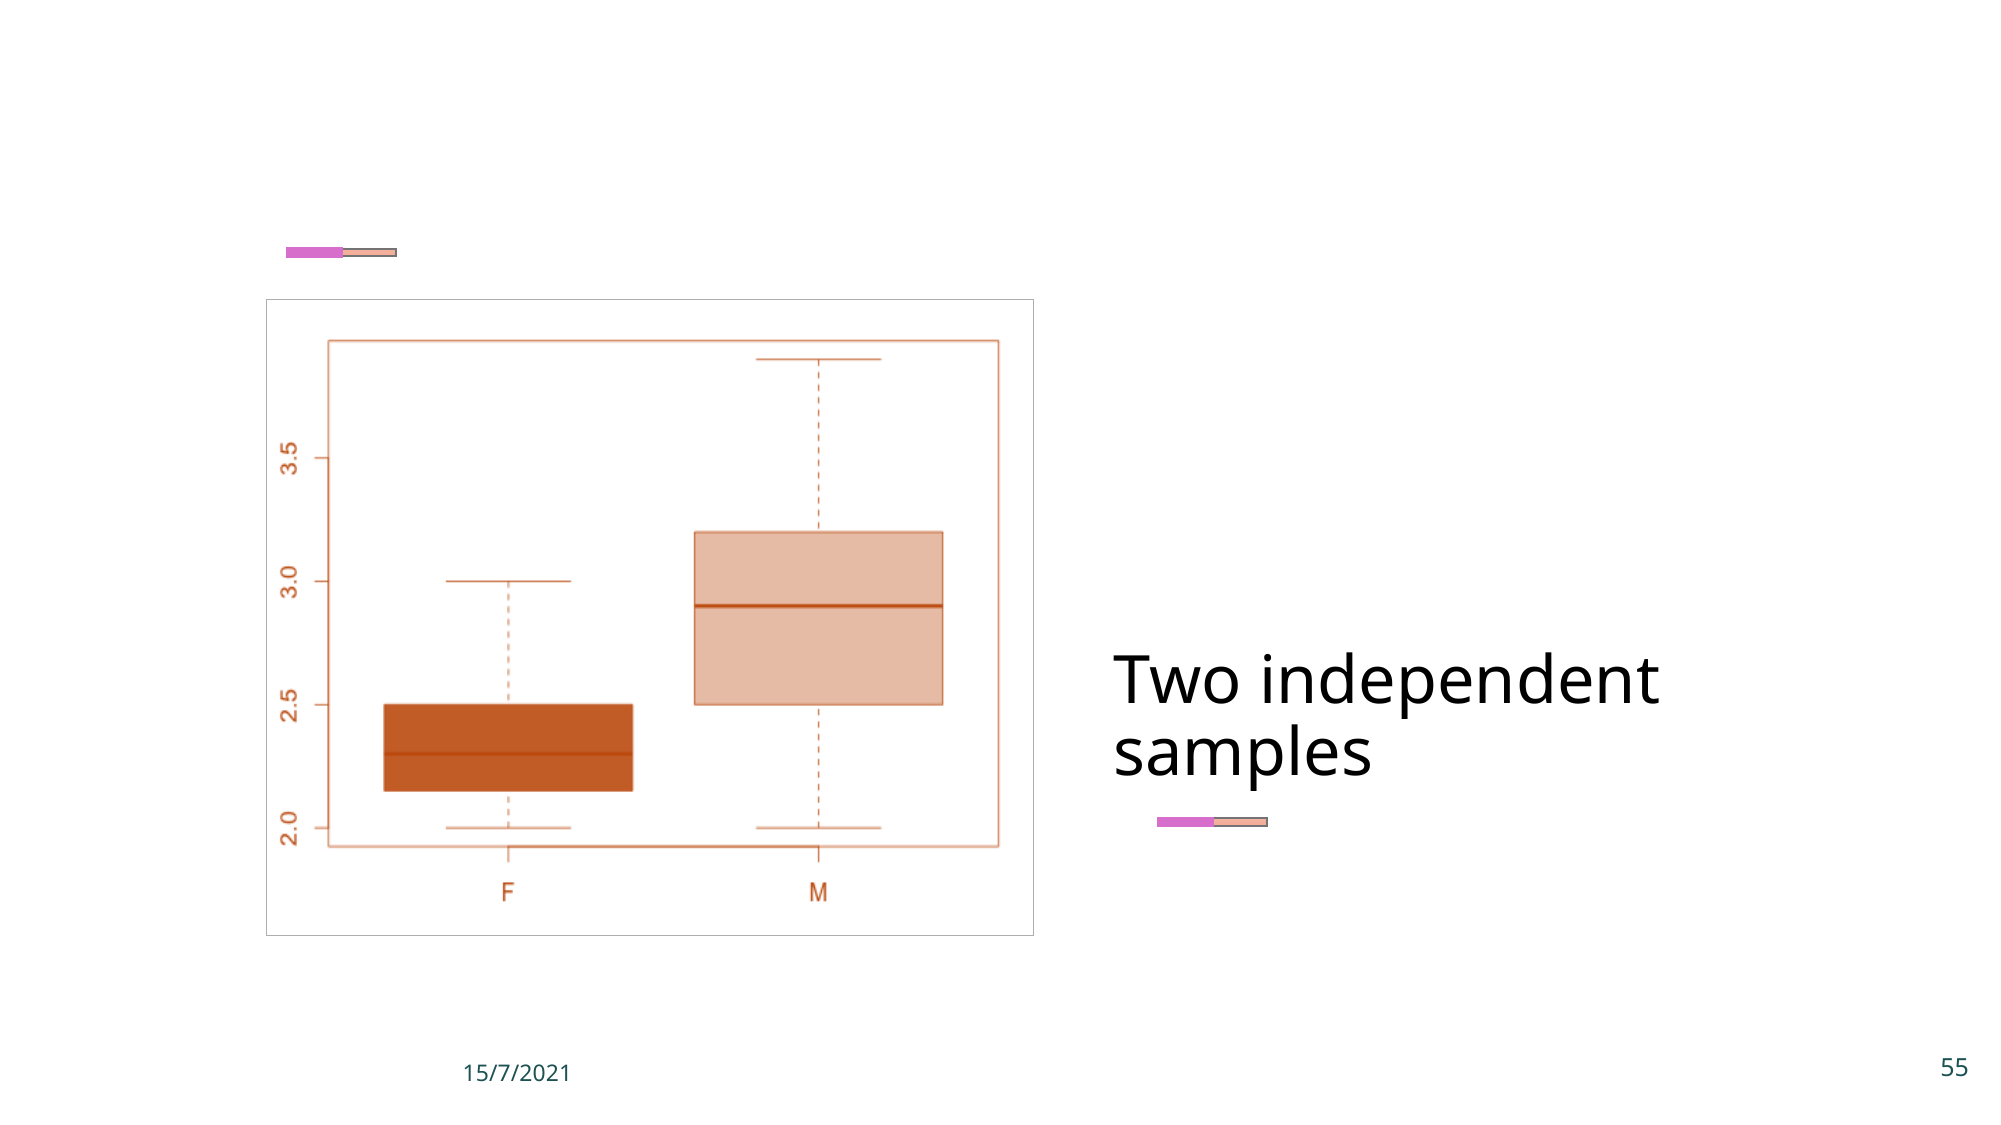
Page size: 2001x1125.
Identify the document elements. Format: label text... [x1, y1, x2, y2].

slide_number 55 [1925, 1050, 1995, 1084]
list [265, 299, 1034, 936]
title Two independent samples [1098, 437, 1809, 798]
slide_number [137, 1042, 588, 1103]
